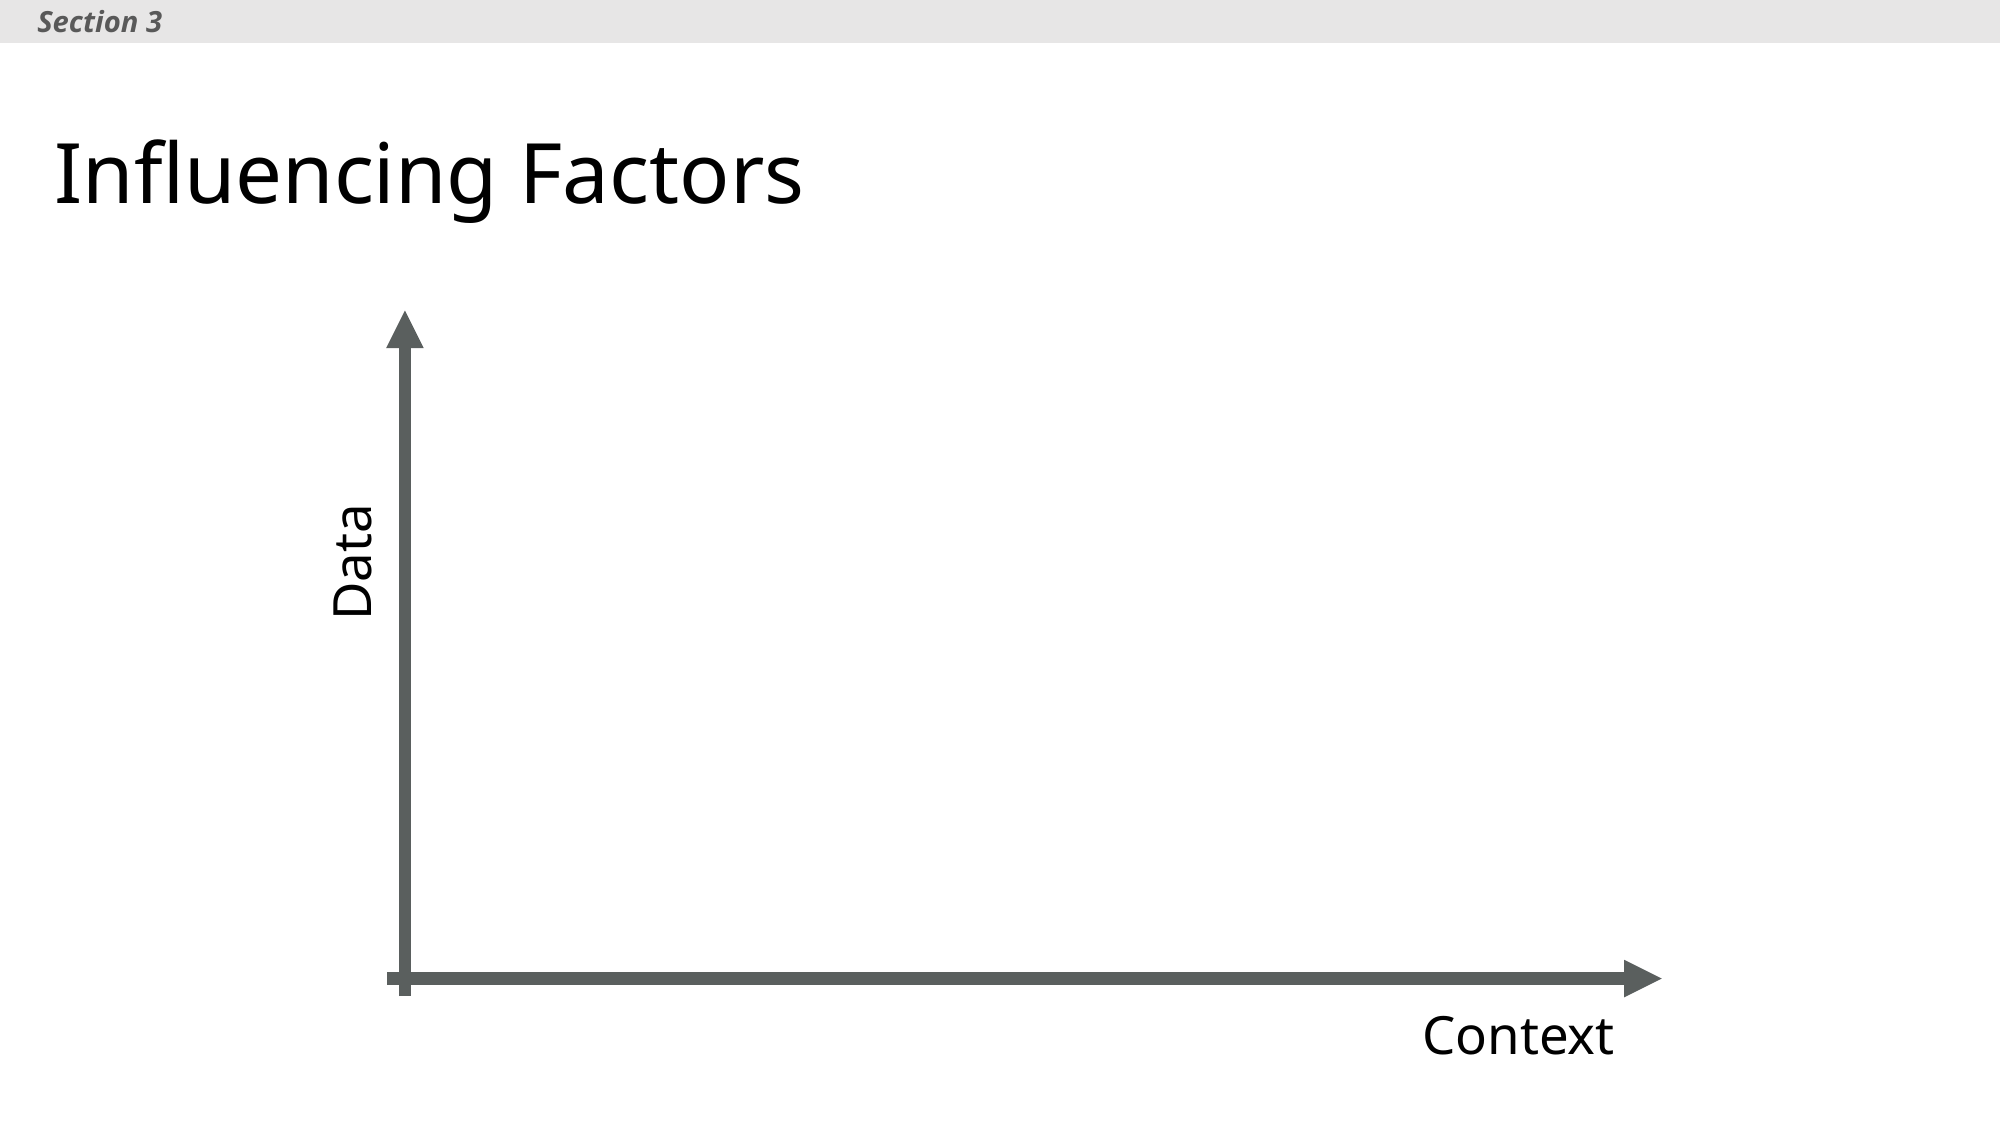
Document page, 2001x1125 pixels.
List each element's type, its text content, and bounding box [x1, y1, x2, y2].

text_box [0, 0, 2000, 47]
text_box Context [1416, 996, 1621, 1071]
text_box Data [312, 498, 388, 627]
title Influencing Factors [54, 47, 1946, 312]
text_box [387, 972, 1662, 985]
text_box [398, 310, 412, 978]
